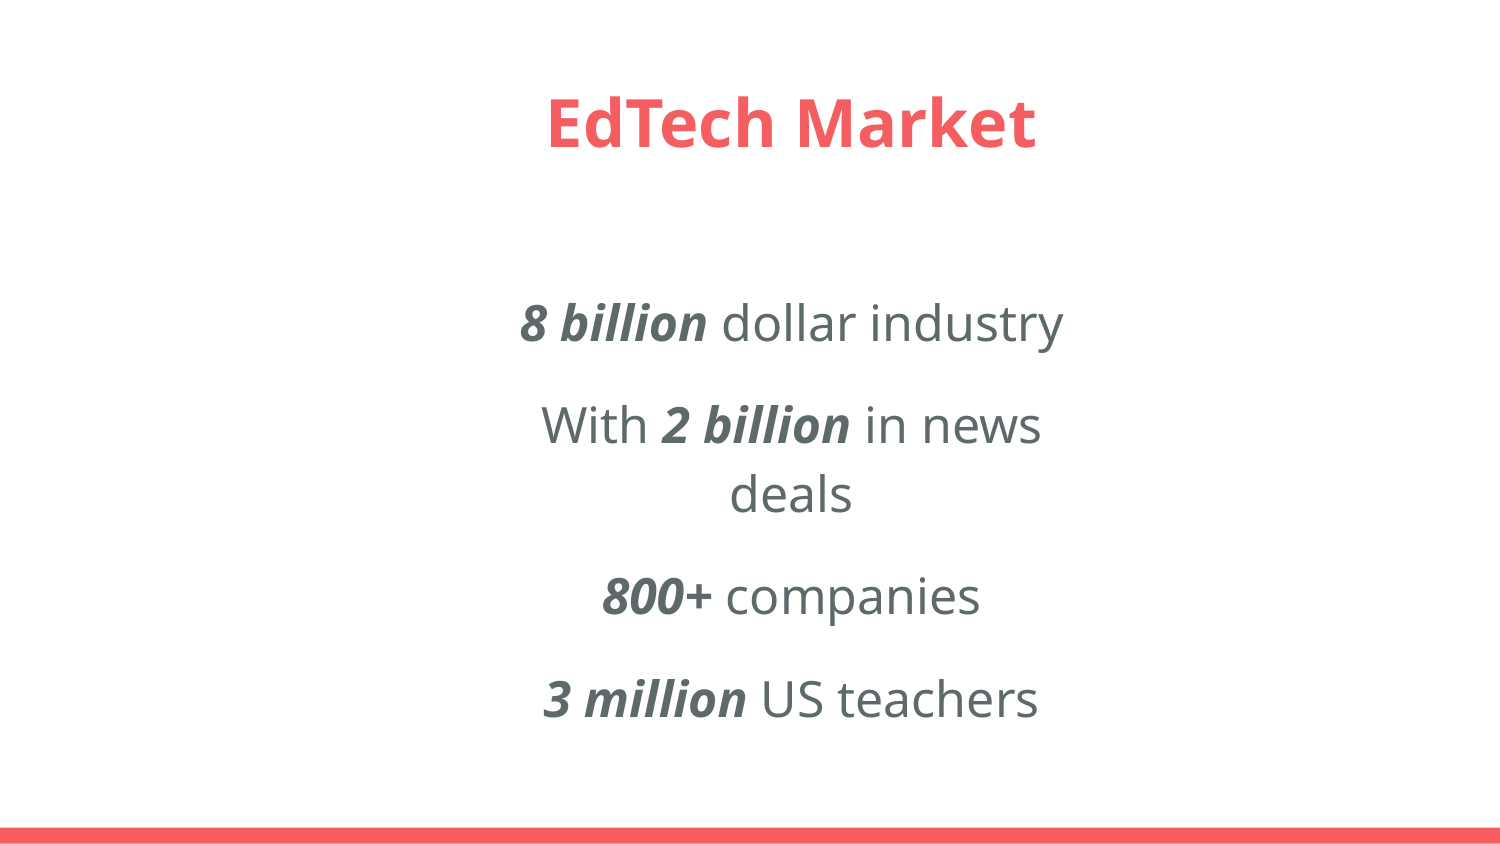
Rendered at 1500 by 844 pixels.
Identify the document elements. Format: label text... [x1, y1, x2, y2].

list 8 billion dollar industry With 2 billion in news deals 800+ companies 3 million US teachers [478, 267, 1106, 702]
list EdTech Market [321, 47, 1263, 195]
